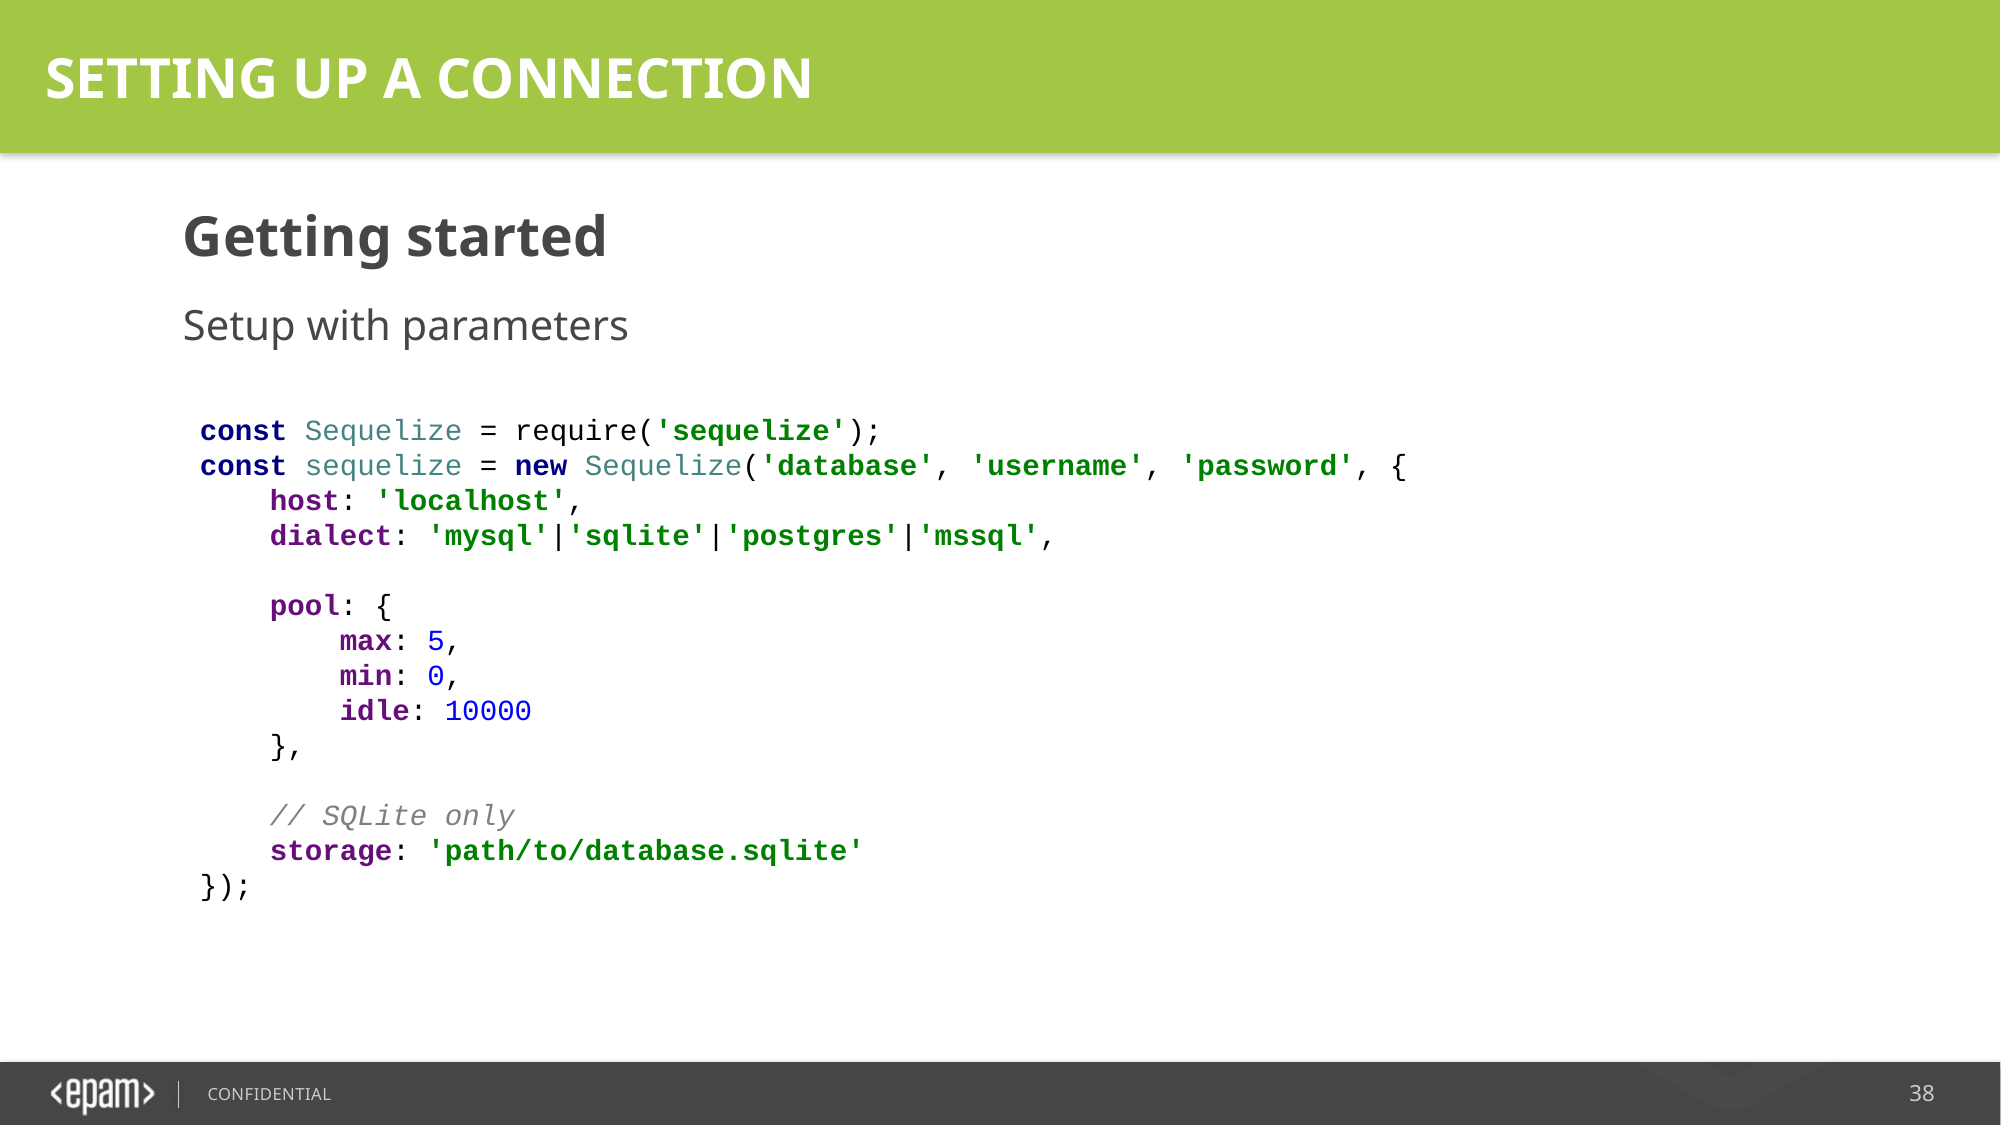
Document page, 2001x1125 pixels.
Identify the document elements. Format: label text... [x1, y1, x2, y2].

text_box const Sequelize = require('sequelize'); const sequelize = new Sequelize('database', 'username', 'password', { host: 'localhost', dialect: 'mysql'|'sqlite'|'postgres'|'mssql', pool: { max: 5, min: 0, idle: 10000 }, // SQLite only storage: 'path/to/database.sqlite' }); [184, 404, 1785, 989]
picture [50, 1078, 155, 1116]
list Getting started Setup with parameters [171, 182, 1767, 385]
list SETTING UP A CONNECTION [0, 0, 2000, 153]
